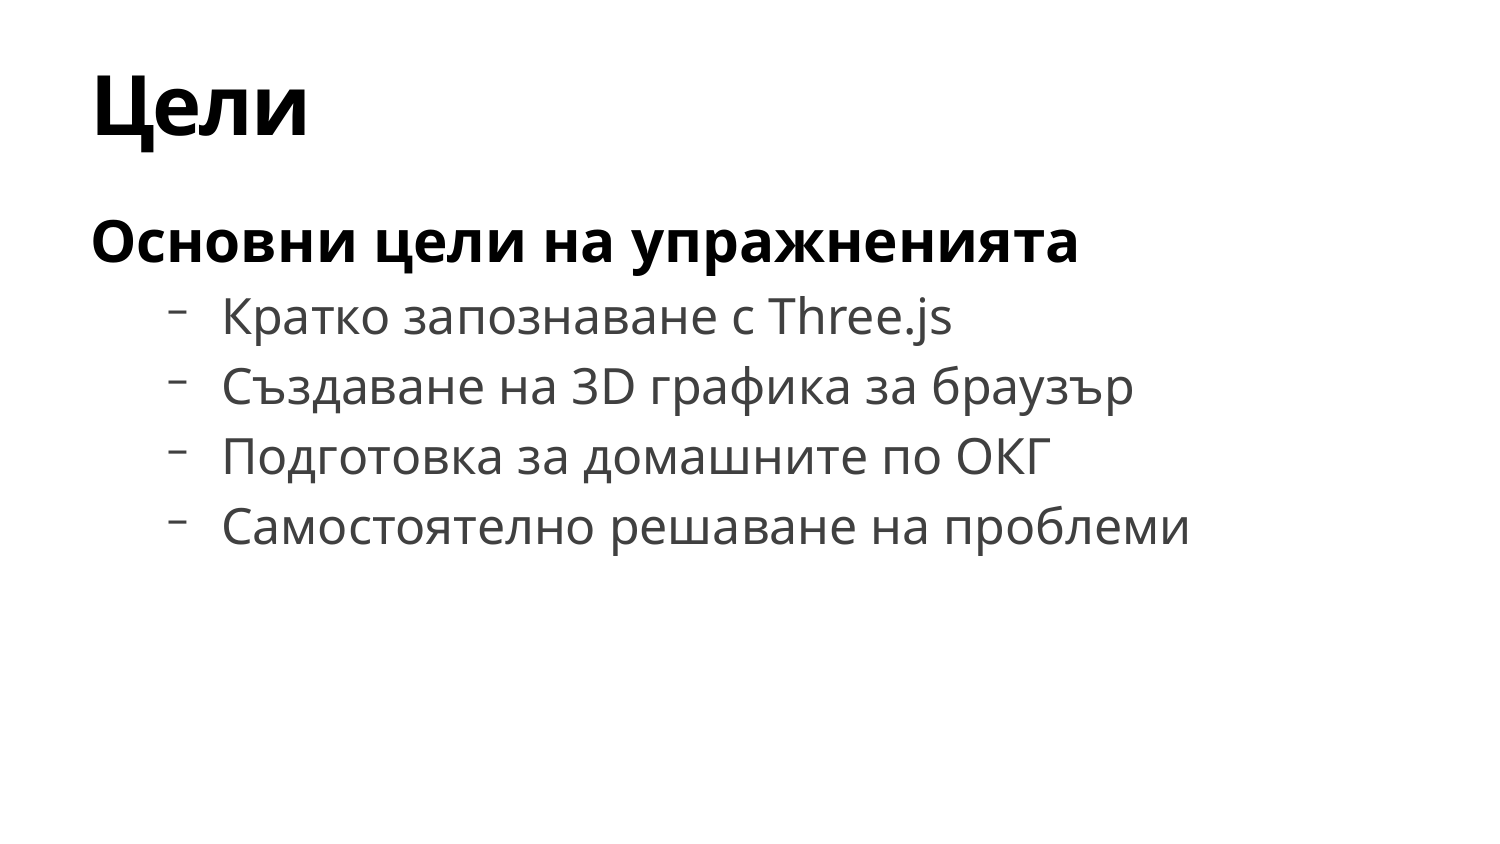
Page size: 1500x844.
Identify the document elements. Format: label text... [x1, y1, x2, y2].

title Цели [75, 31, 1500, 173]
list Основни цели на упражненията Кратко запознаване с Тhree.js Създаване на 3D графика за браузър Подготовка за домашните по ОКГ Самостоятелно решаване на проблеми [75, 196, 1500, 825]
